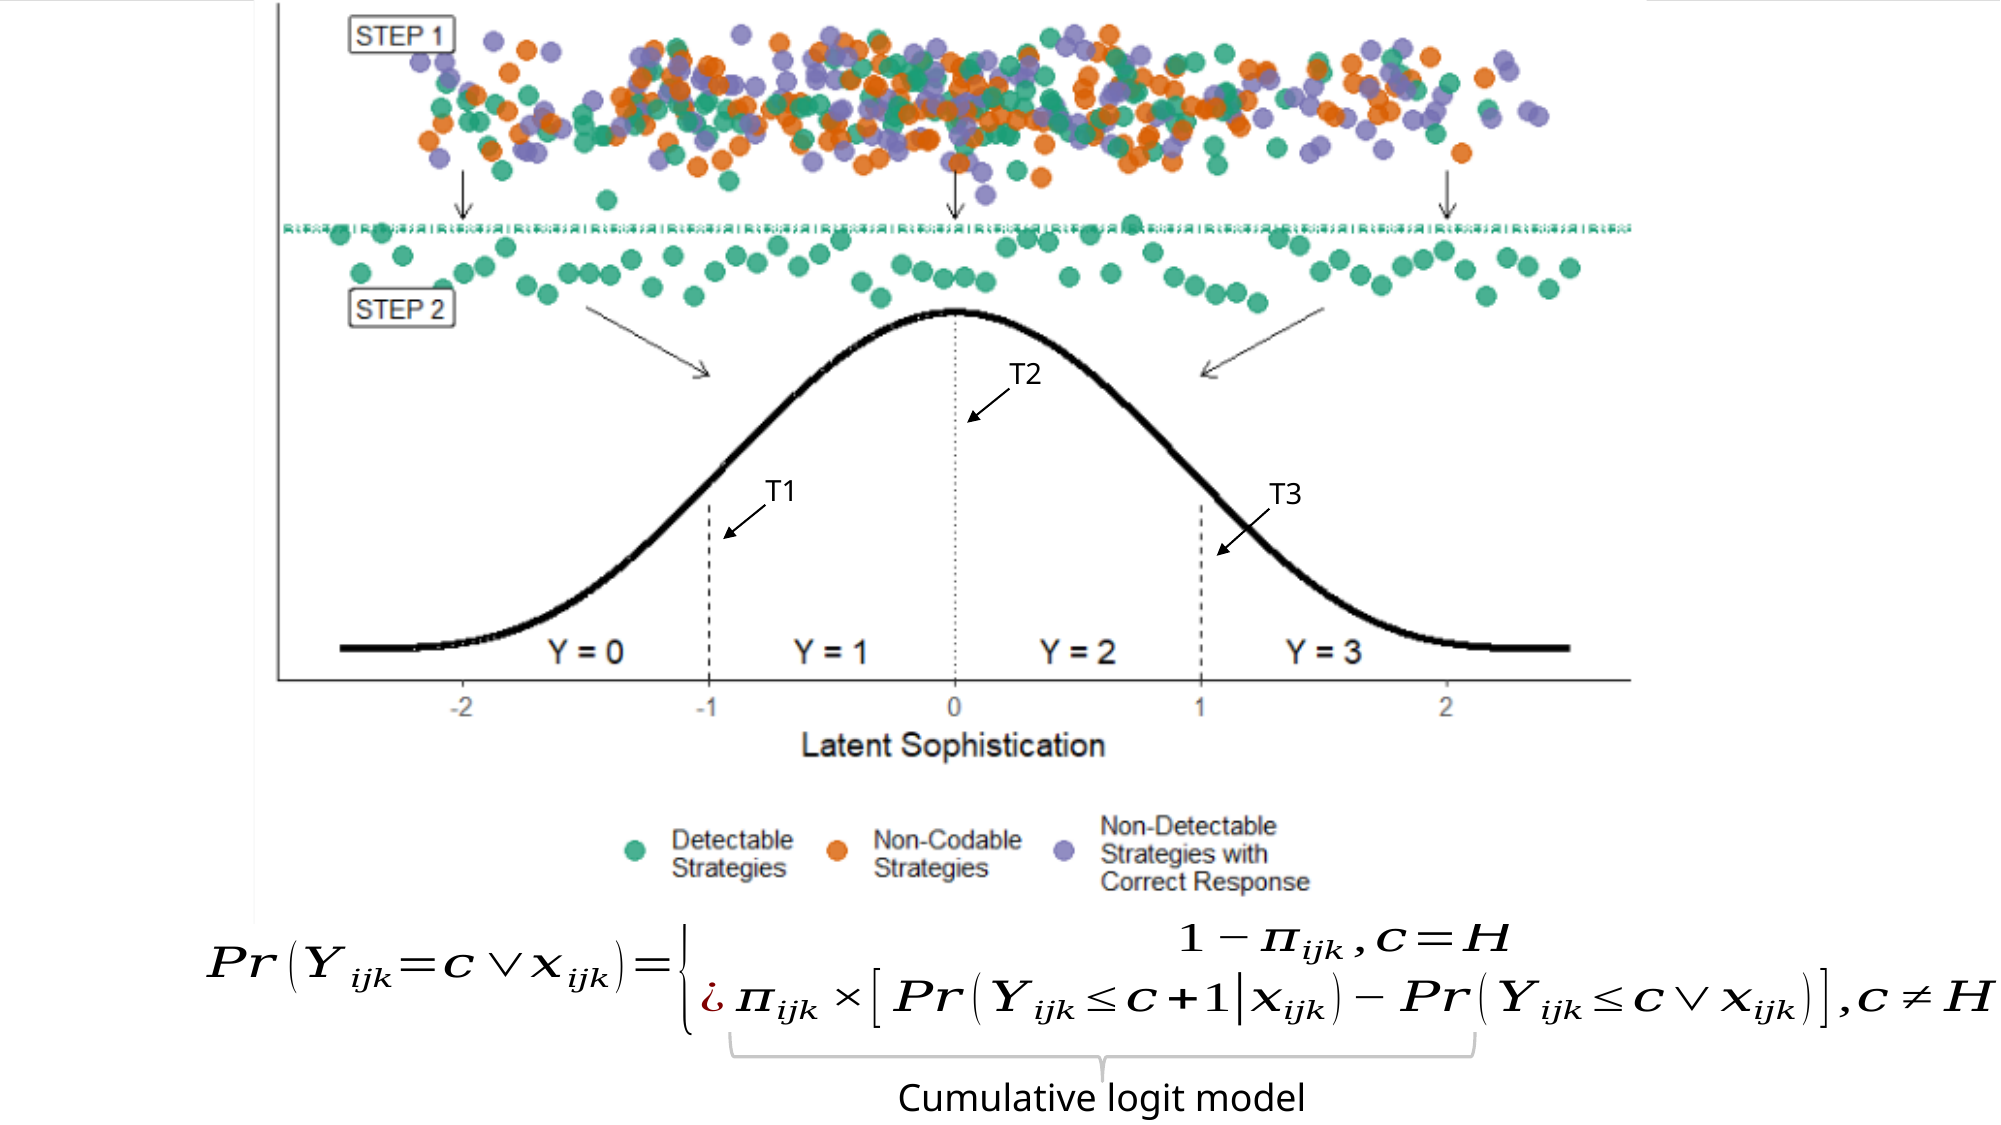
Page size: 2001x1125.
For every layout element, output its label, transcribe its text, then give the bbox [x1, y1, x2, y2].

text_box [967, 388, 1010, 423]
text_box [723, 504, 766, 539]
picture [253, 0, 1647, 924]
text_box Cumulative logit model [738, 1066, 1466, 1125]
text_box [1216, 508, 1270, 556]
text_box [729, 1032, 1476, 1066]
